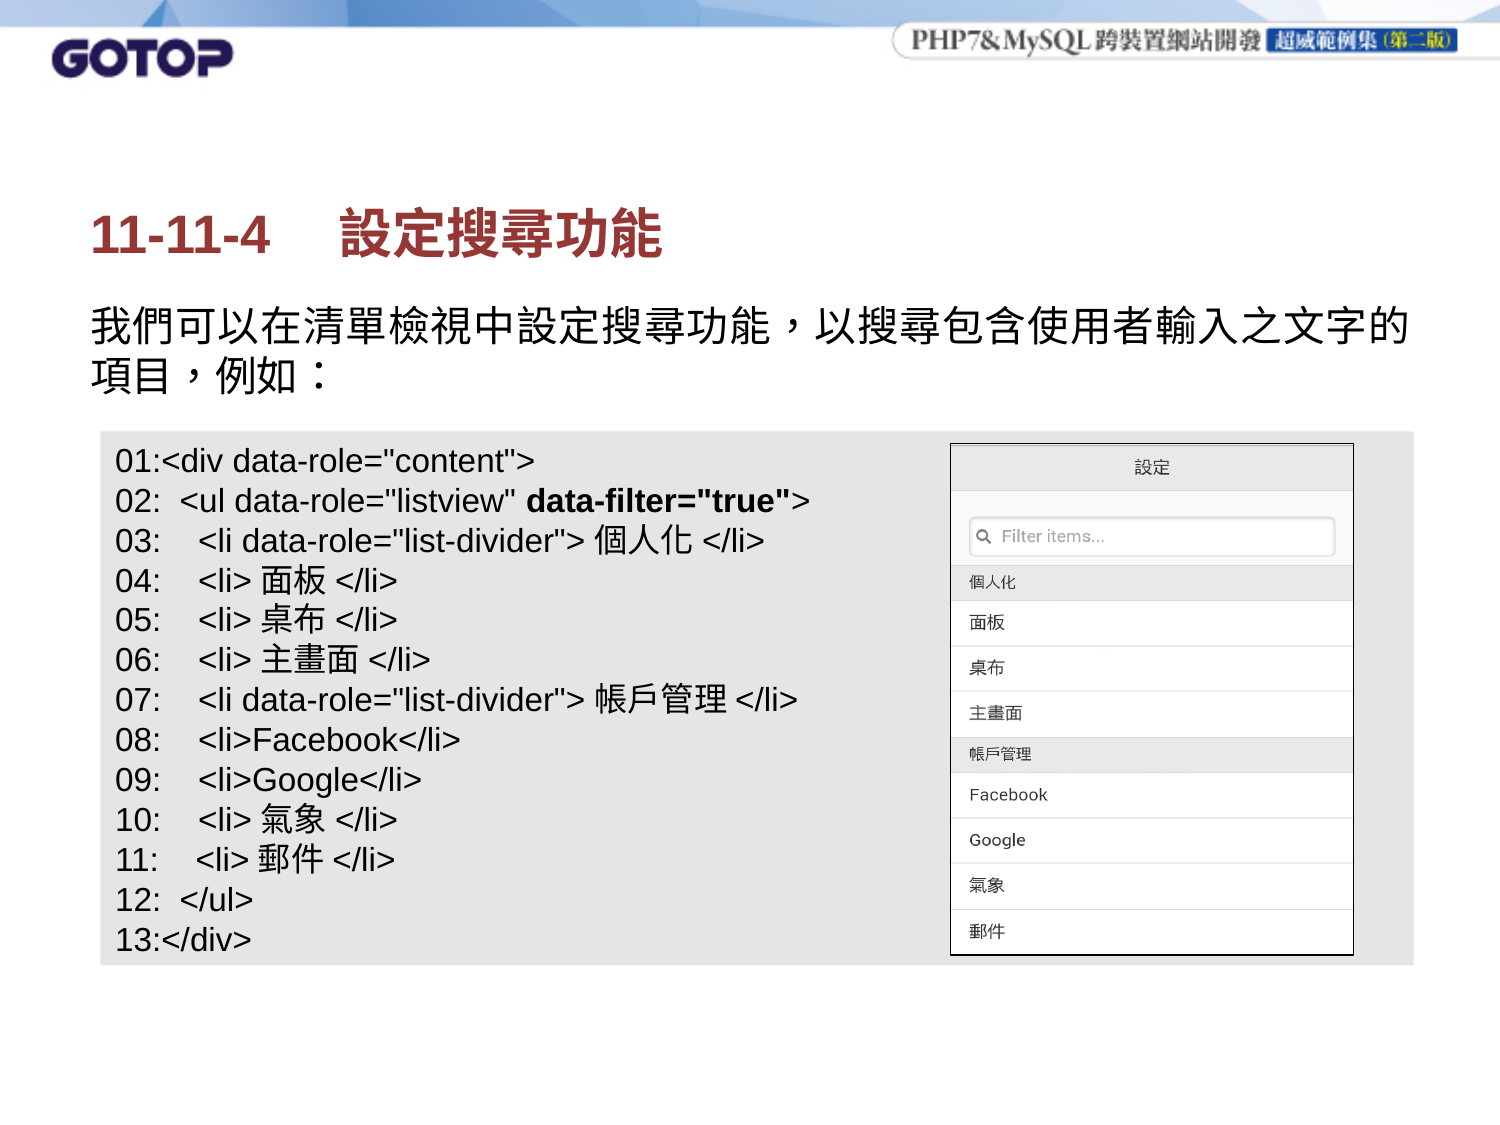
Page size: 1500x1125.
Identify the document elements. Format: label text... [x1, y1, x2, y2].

list 我們可以在清單檢視中設定搜尋功能，以搜尋包含使用者輸入之文字的項目，例如： [74, 292, 1426, 1036]
picture [0, 0, 1500, 1125]
title 11-11-4 設定搜尋功能 [74, 171, 1426, 292]
text_box 01:<div data-role="content"> 02: <ul data-role="listview" data-filter="true"> 03: <li data-role="list-divider">個人化</li> 04: <li>面板</li> 05: <li>桌布</li> 06: <li>主畫面</li> 07: <li data-role="list-divider">帳戶管理</li> 08: <li>Facebook</li> 09: <li>Google</li> 10: <li>氣象</li> 11: <li>郵件</li> 12: </ul> 13:</div> [100, 431, 1414, 966]
